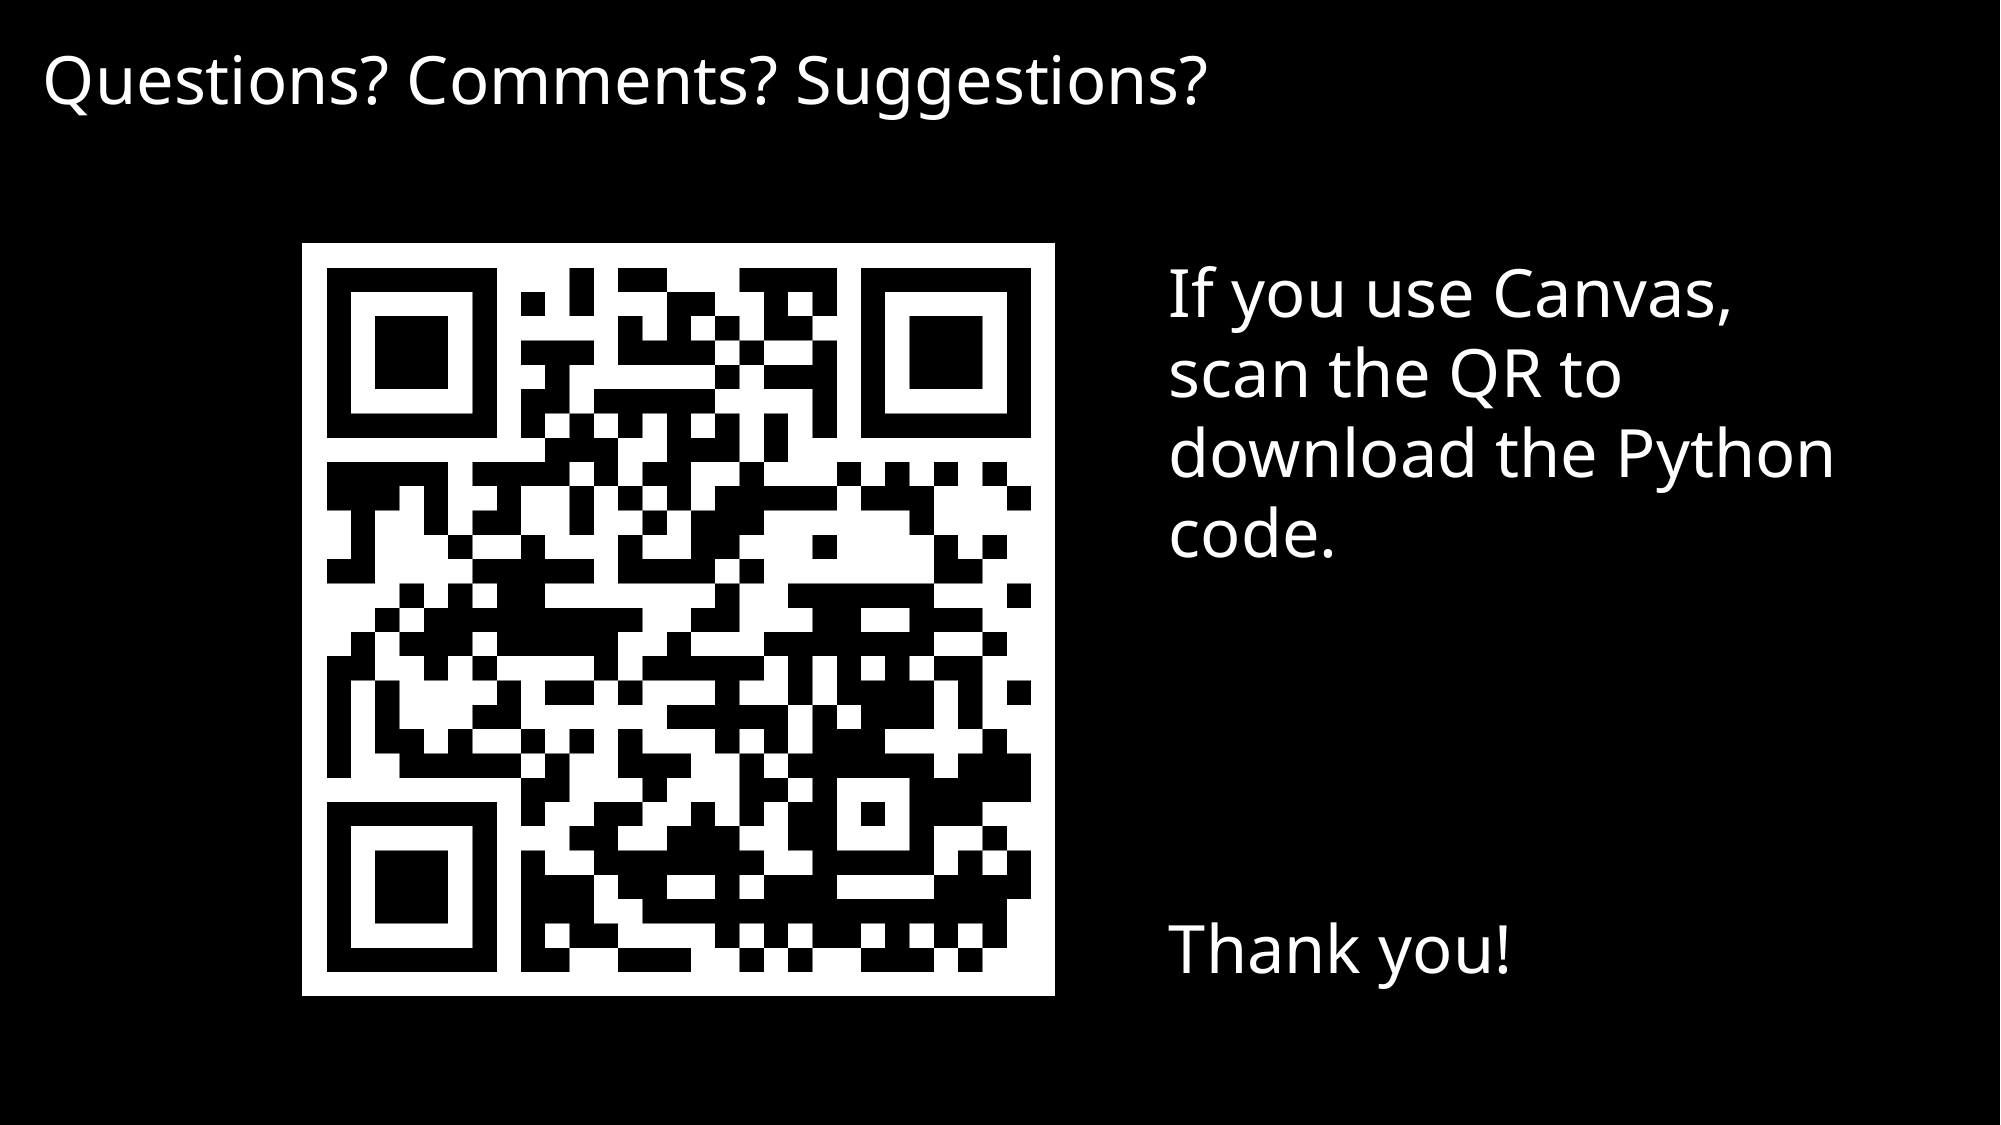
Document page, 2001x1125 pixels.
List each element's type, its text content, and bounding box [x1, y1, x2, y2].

title Questions? Comments? Suggestions? [27, 0, 1753, 166]
text_box If you use Canvas, scan the QR to download the Python code. [1154, 243, 1906, 579]
text_box Thank you! [1154, 899, 1906, 995]
picture [301, 243, 1055, 997]
